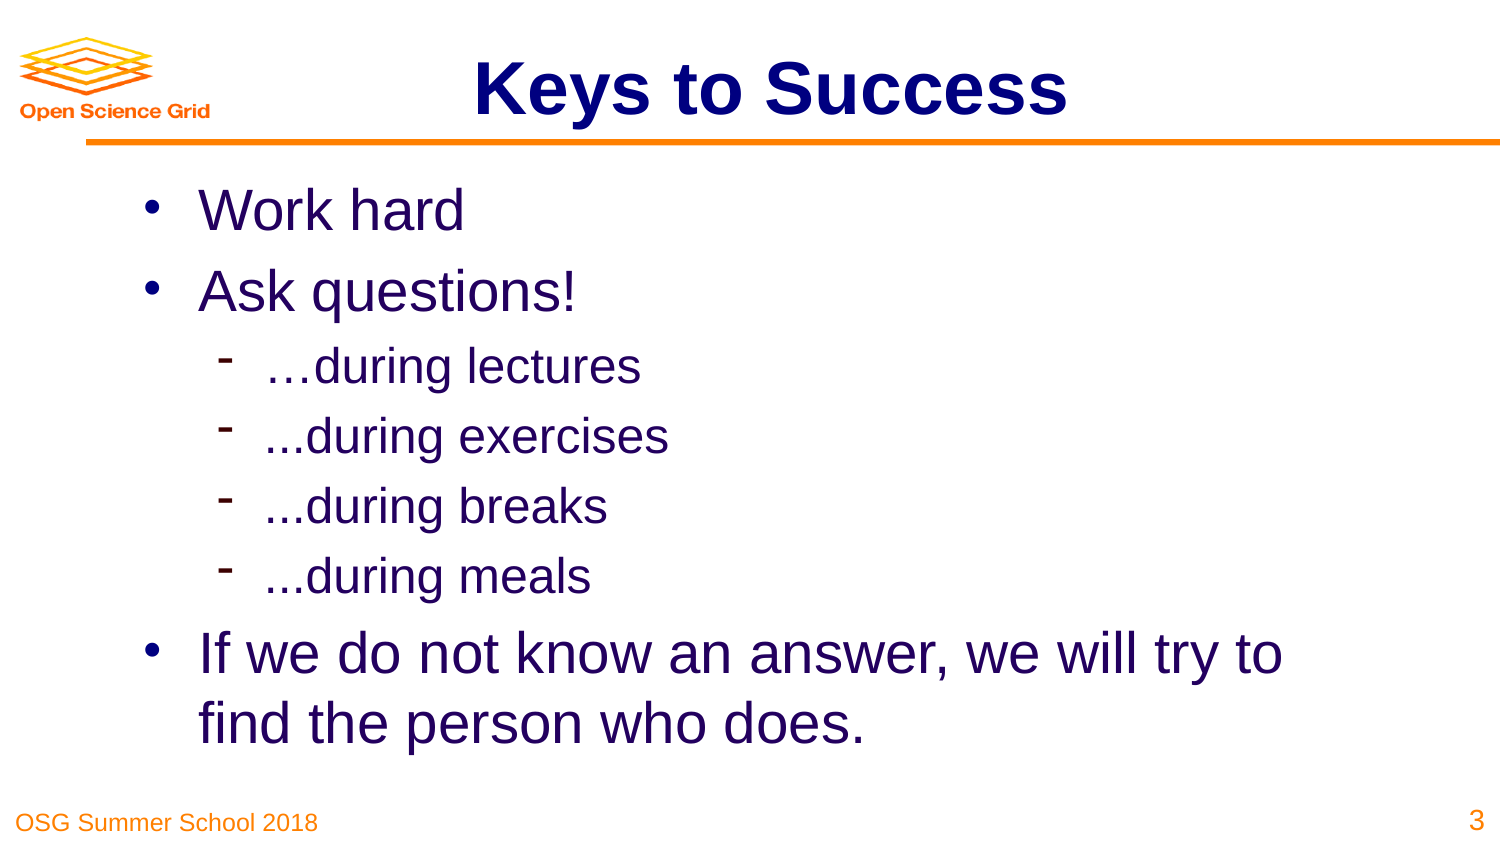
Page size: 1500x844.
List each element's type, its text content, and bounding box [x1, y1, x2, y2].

picture [0, 20, 201, 134]
slide_number 3 [1430, 787, 1500, 844]
list Work hard Ask questions! …during lectures ...during exercises ...during breaks ...during meals If we do not know an answer, we will try to find the person who does. [127, 164, 1403, 741]
title Keys to Success [201, 14, 1342, 155]
